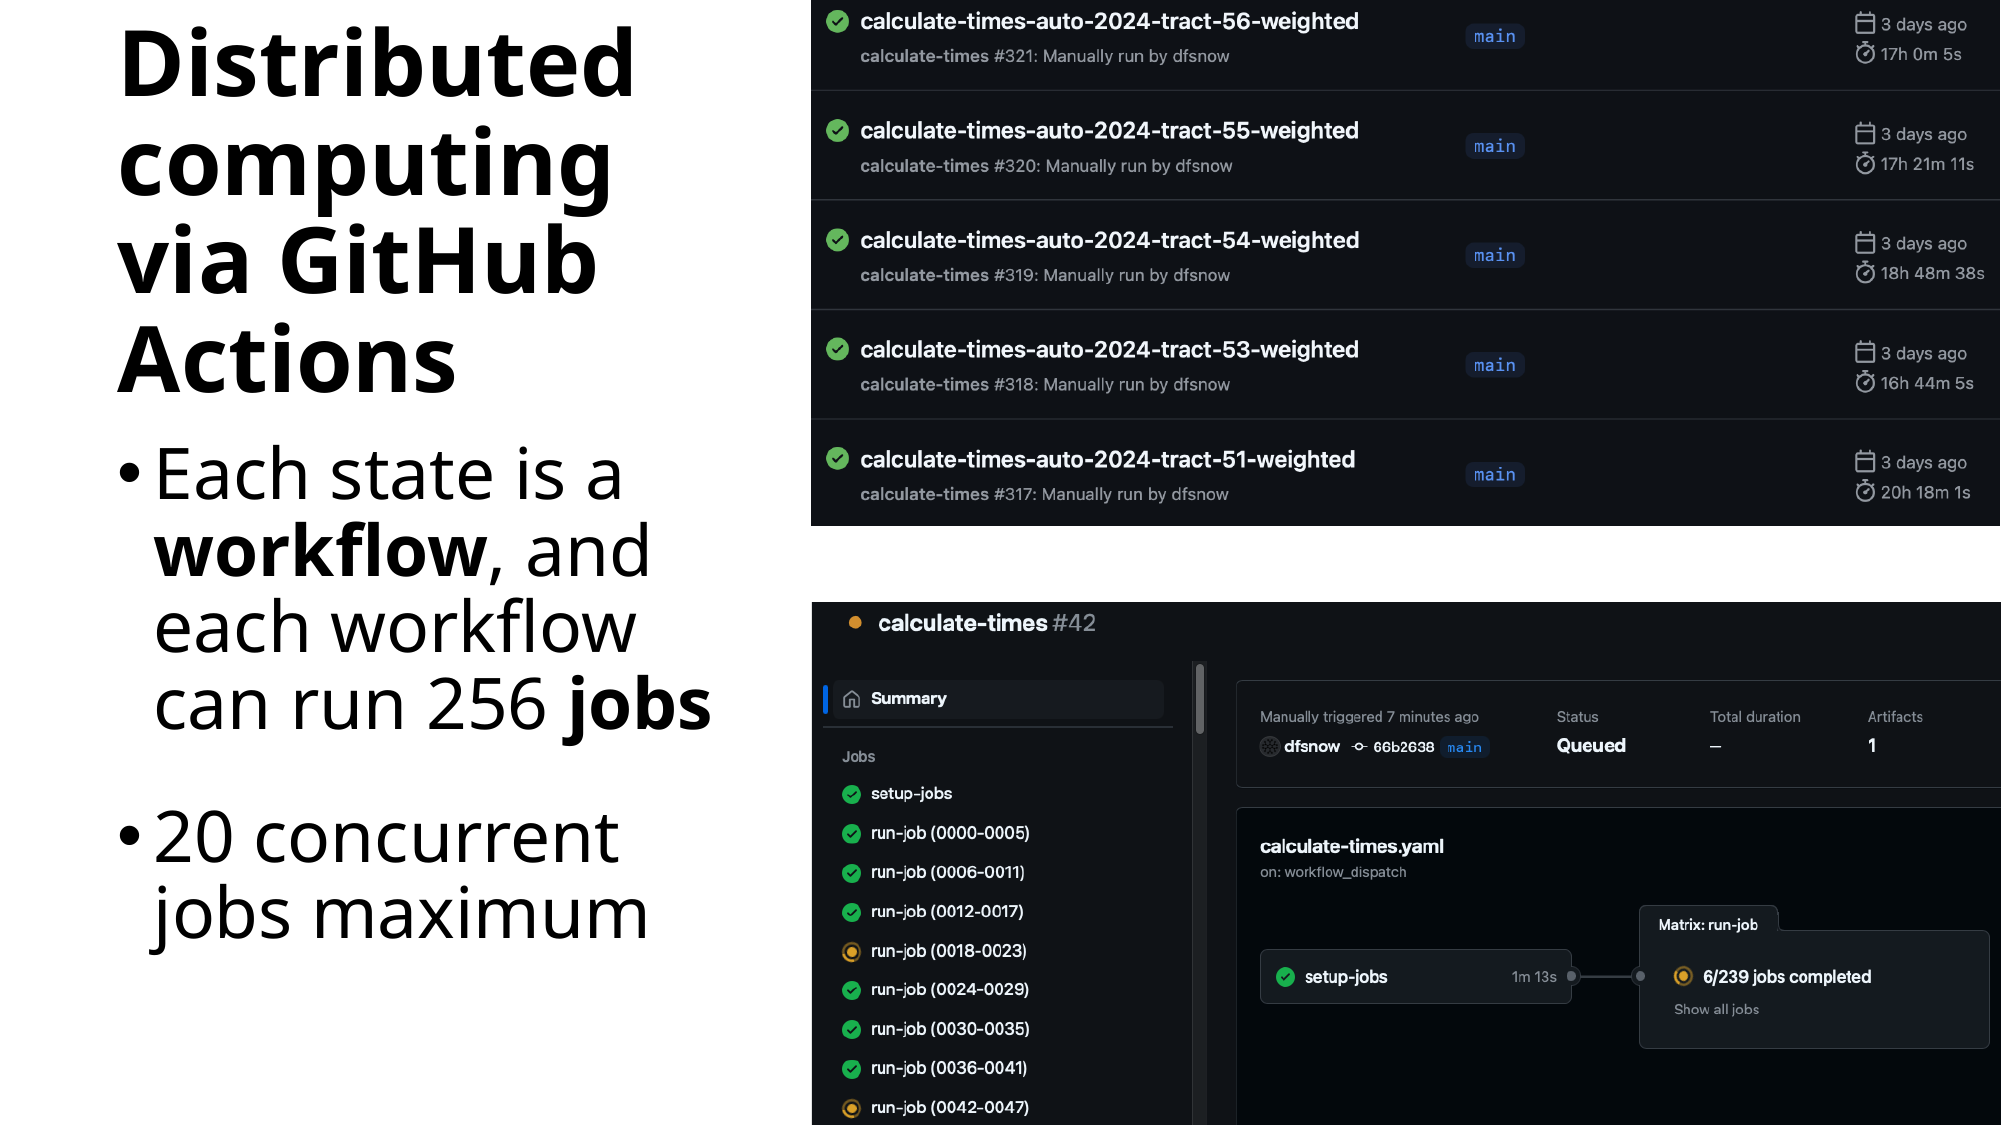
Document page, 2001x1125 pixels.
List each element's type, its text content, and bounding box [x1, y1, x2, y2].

picture [811, 602, 2001, 1125]
title Distributed computing via GitHub Actions [102, 106, 778, 324]
picture [811, 0, 2000, 527]
list Each state is a workflow, and each workflow can run 256 jobs 20 concurrent jobs maximum [102, 430, 737, 1019]
